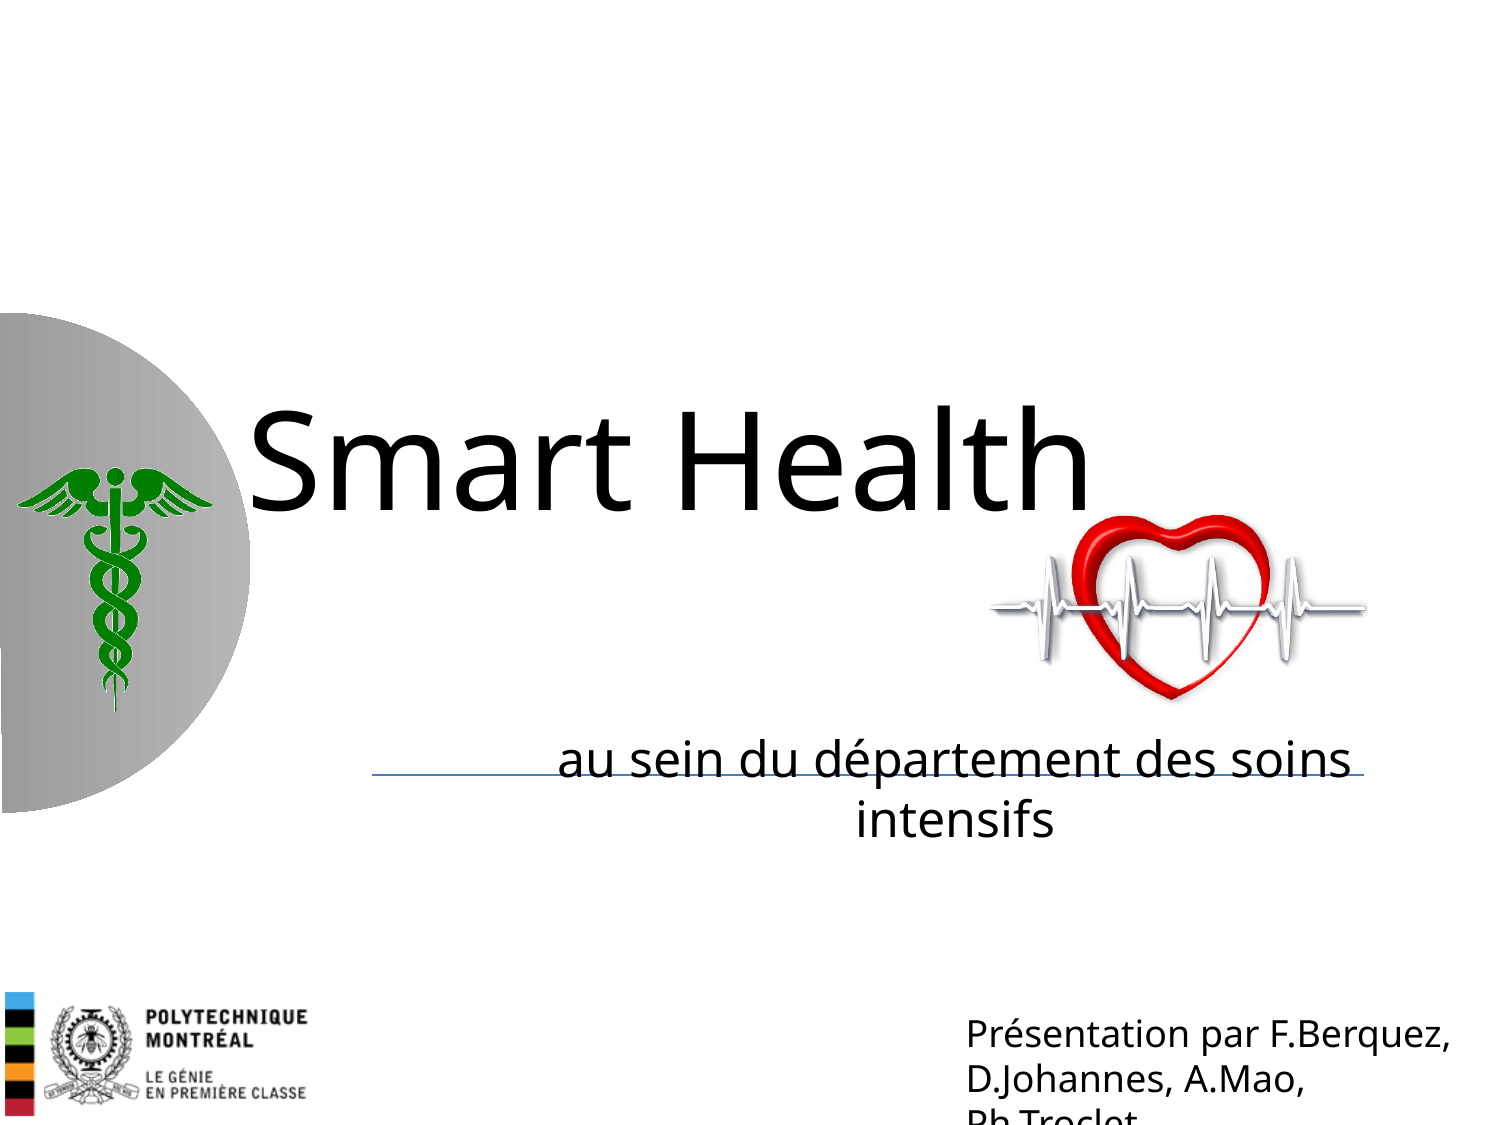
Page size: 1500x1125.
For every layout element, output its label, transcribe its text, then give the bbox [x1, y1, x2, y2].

picture [988, 508, 1368, 709]
text_box Présentation par F.Berquez, D.Johannes, A.Mao, Ph.Troclet [950, 1002, 1483, 1125]
picture [17, 467, 214, 712]
text_box au sein du département des soins intensifs [497, 719, 1415, 855]
text_box [0, 310, 253, 815]
picture [5, 992, 326, 1118]
text_box Smart Health [158, 365, 1263, 546]
